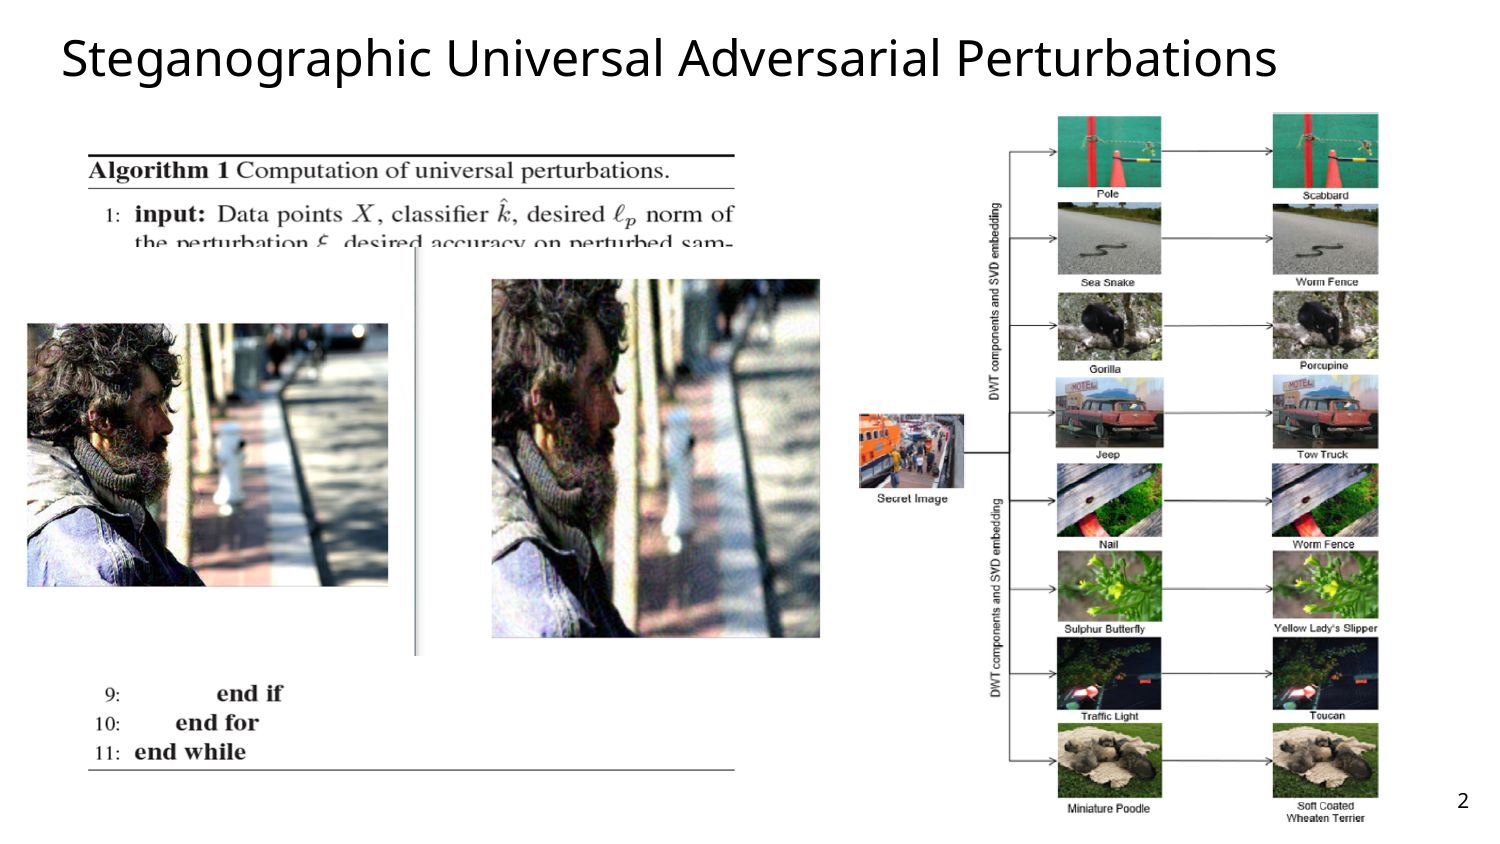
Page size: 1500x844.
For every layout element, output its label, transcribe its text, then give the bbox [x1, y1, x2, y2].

picture [17, 92, 1406, 831]
slide_number 2 [1409, 769, 1484, 834]
title Steganographic Universal Adversarial Perturbations [46, 10, 1445, 116]
